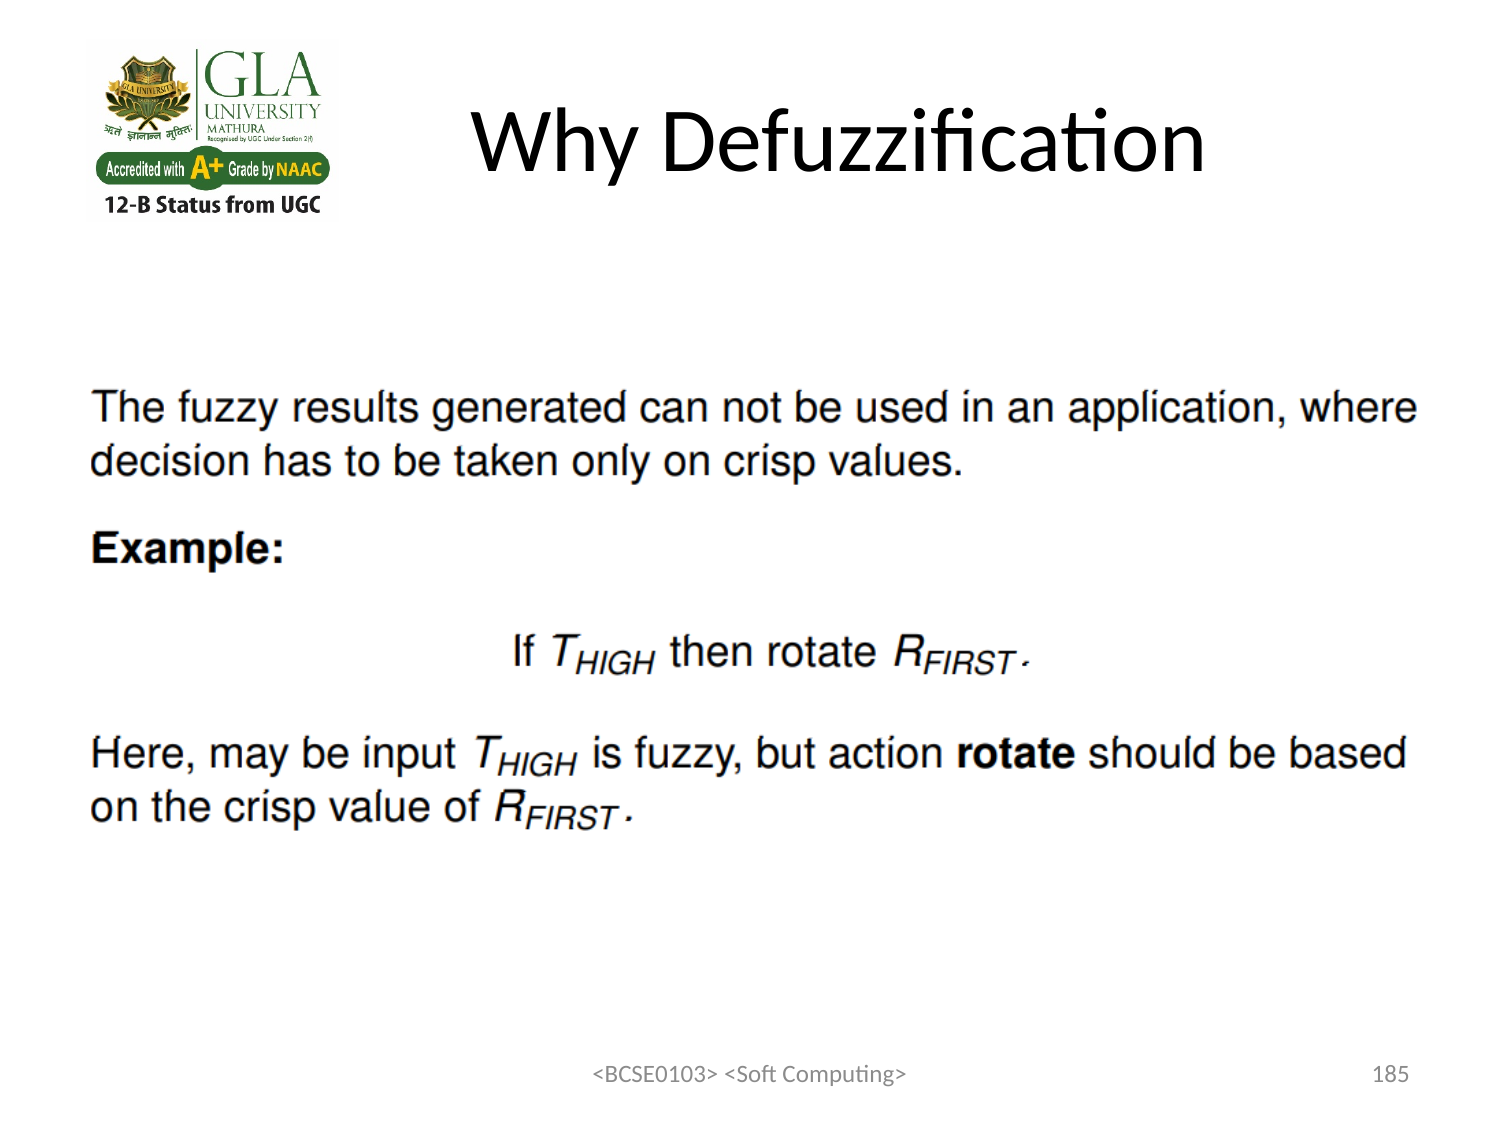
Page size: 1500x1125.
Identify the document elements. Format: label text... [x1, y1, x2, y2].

footer <BCSE0103> <Soft Computing> [512, 1042, 988, 1103]
title Why Defuzzification [343, 45, 1425, 225]
picture [86, 39, 339, 222]
slide_number 185 [1074, 1042, 1425, 1103]
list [74, 360, 1426, 920]
